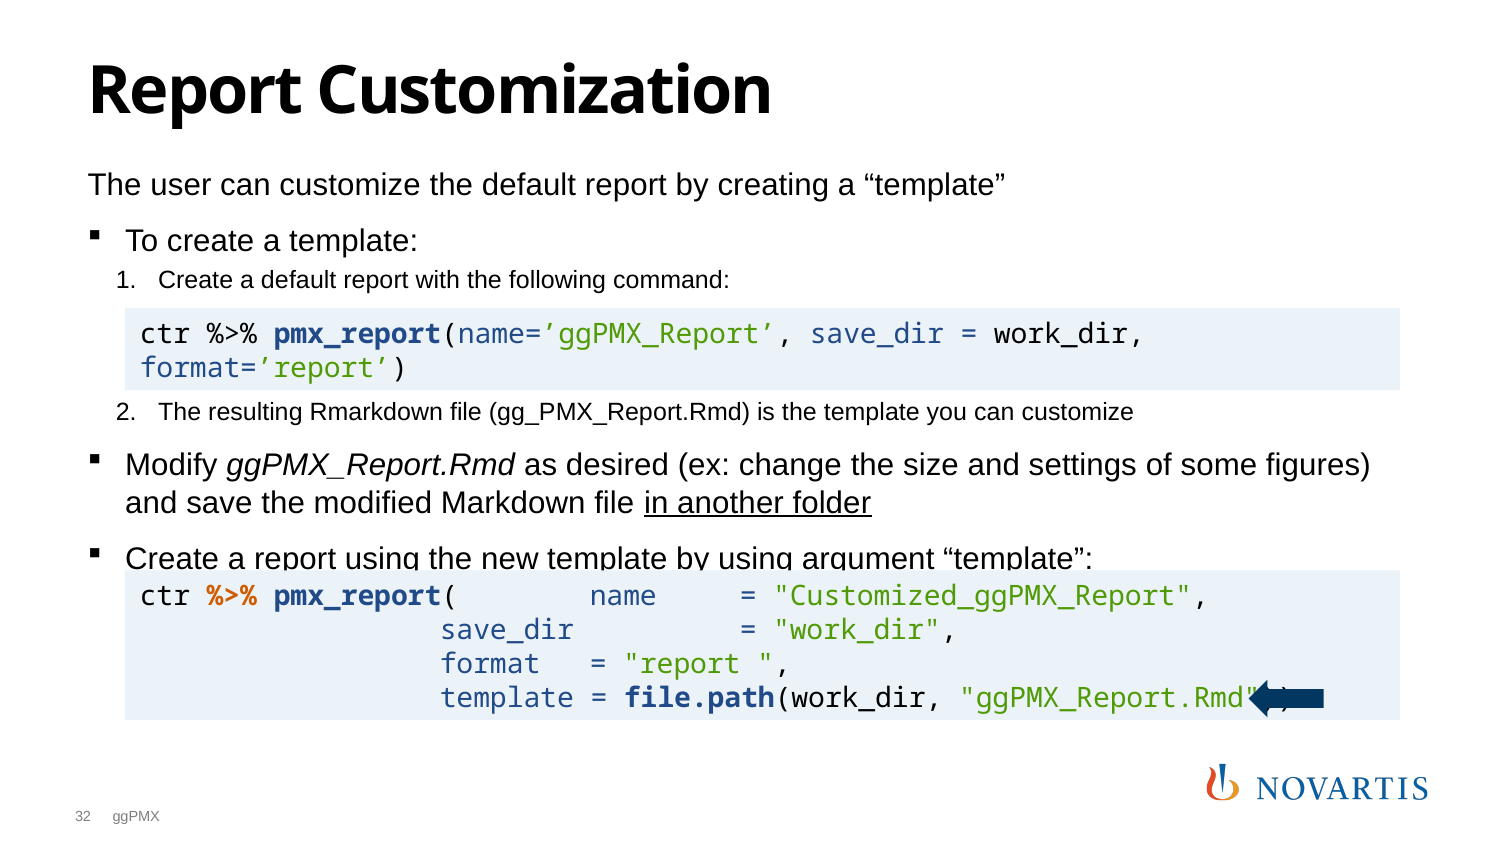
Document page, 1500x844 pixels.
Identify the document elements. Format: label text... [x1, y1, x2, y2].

text_box [1247, 678, 1325, 719]
picture [1204, 761, 1430, 803]
slide_number 32 [75, 806, 113, 844]
text_box ctr %>% pmx_report(name=’ggPMX_Report’, save_dir = work_dir, format=’report’) [124, 307, 1400, 391]
text_box ctr %>% pmx_report( name = "Customized_ggPMX_Report", save_dir = "work_dir", format = "report ", template = file.path(work_dir, "ggPMX_Report.Rmd")) [124, 570, 1400, 720]
list The user can customize the default report by creating a “template” To create a template: Create a default report with the following command: The resulting Rmarkdown file (gg_PMX_Report.Rmd) is the template you can customize Modify ggPMX_Report.Rmd as desired (ex: change the size and settings of some figures) and save the modified Markdown file in another folder Create a report using the new template by using argument “template”: [87, 163, 1400, 721]
footer ggPMX [113, 806, 735, 844]
title Report Customization [87, 56, 1425, 214]
